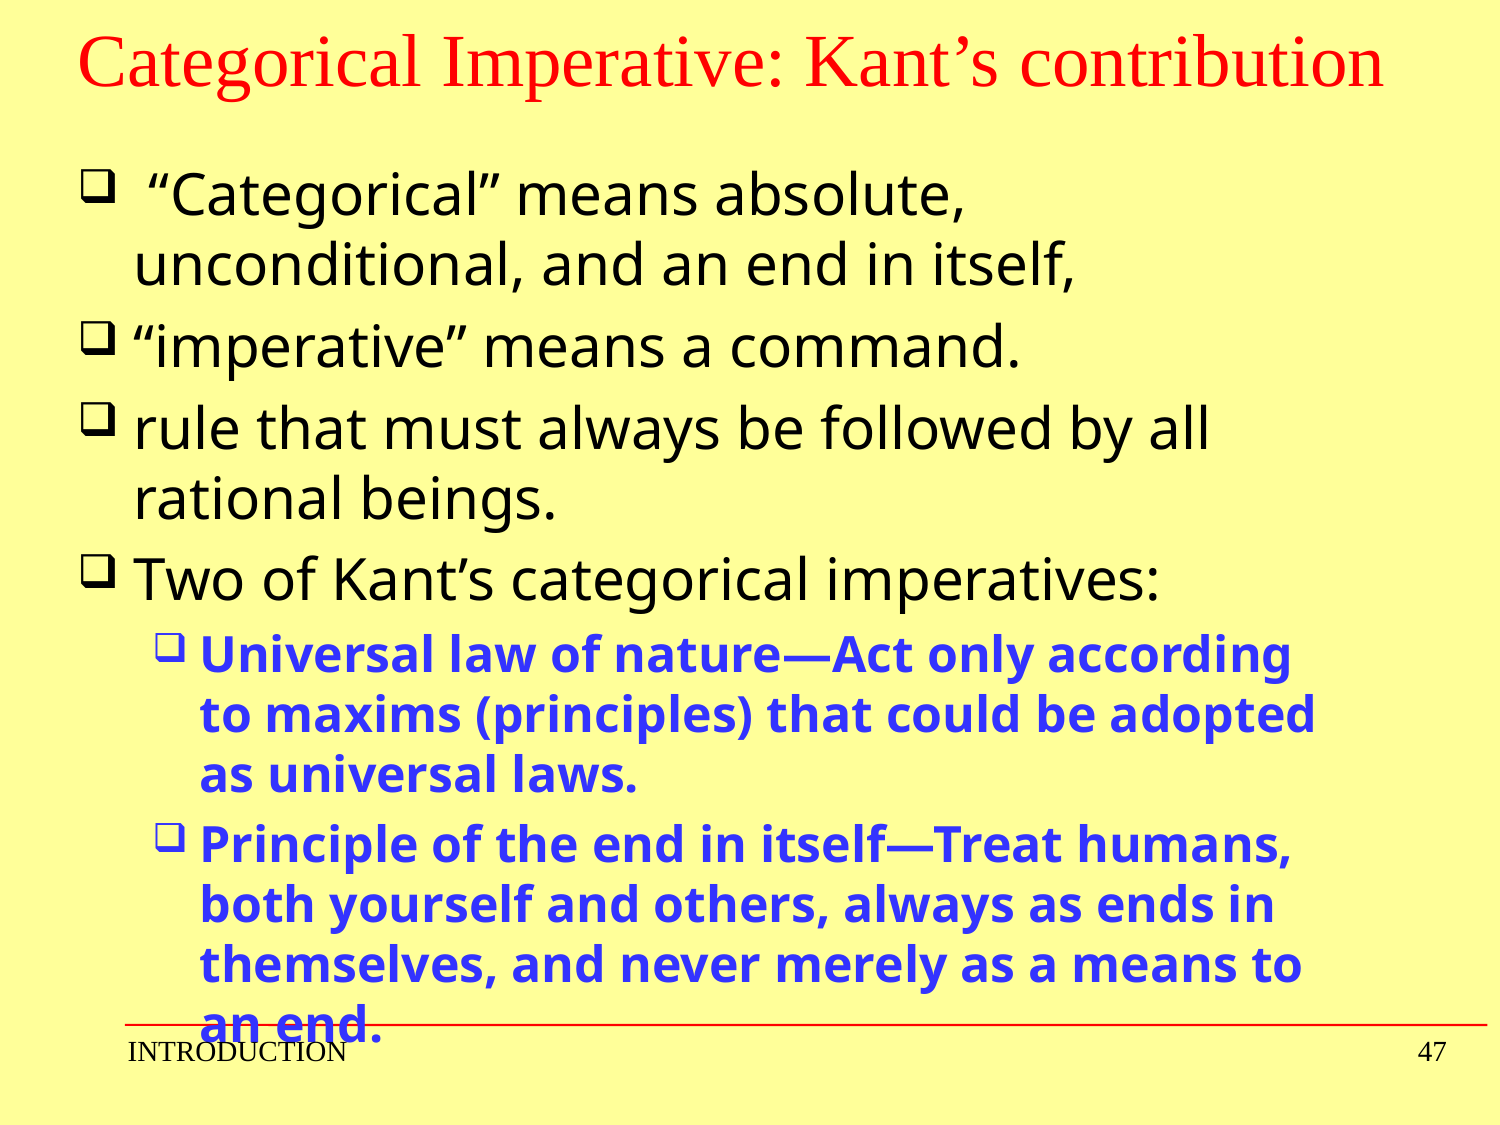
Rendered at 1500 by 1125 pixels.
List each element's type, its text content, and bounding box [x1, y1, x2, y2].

title Categorical Imperative: Kant’s contribution [62, 0, 1451, 151]
slide_number INTRODUCTION [112, 1024, 501, 1101]
slide_number 47 [1149, 1024, 1463, 1101]
list “Categorical” means absolute, unconditional, and an end in itself, “imperative” means a command. rule that must always be followed by all rational beings. Two of Kant’s categorical imperatives: Universal law of nature—Act only according to maxims (principles) that could be adopted as universal laws. Principle of the end in itself—Treat humans, both yourself and others, always as ends in themselves, and never merely as a means to an end. [62, 149, 1338, 926]
